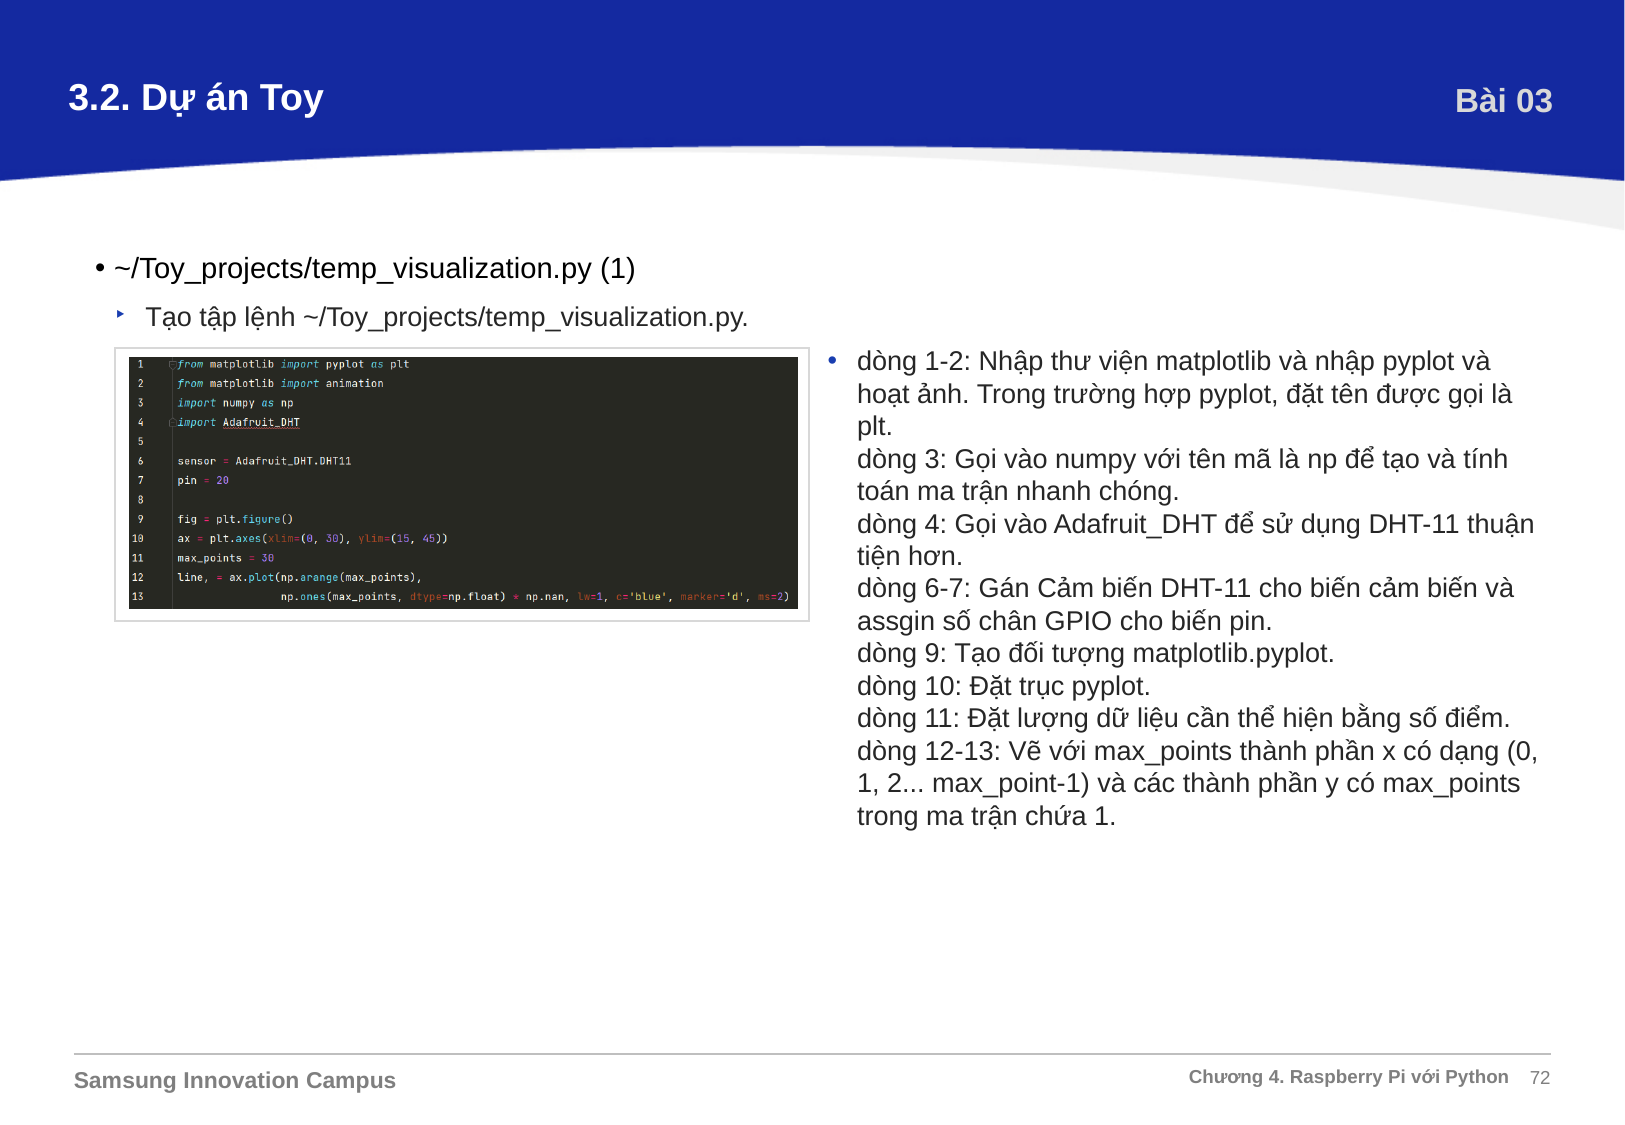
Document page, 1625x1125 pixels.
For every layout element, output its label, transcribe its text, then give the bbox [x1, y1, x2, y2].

text_box dòng 1-2: Nhập thư viện matplotlib và nhập pyplot và hoạt ảnh. Trong trường hợp pyplot, đặt tên được gọi là plt. dòng 3: Gọi vào numpy với tên mã là np để tạo và tính toán ma trận nhanh chóng. dòng 4: Gọi vào Adafruit_DHT để sử dụng DHT-11 thuận tiện hơn. dòng 6-7: Gán Cảm biến DHT-11 cho biến cảm biến và assgin số chân GPIO cho biến pin. dòng 9: Tạo đối tượng matplotlib.pyplot. dòng 10: Đặt trục pyplot. dòng 11: Đặt lượng dữ liệu cần thể hiện bằng số điểm. dòng 12-13: Vẽ với max_points thành phần x có dạng (0, 1, 2... max_point-1) và các thành phần y có max_points trong ma trận chứa 1. [783, 336, 1554, 839]
text_box 3.2. Dự án Toy [68, 72, 1024, 118]
text_box Bài 03 [1422, 78, 1554, 119]
text_box Tạo tập lệnh ~/Toy_projects/temp_visualization.py. [115, 287, 1510, 344]
picture [0, 0, 1625, 1125]
text_box ~/Toy_projects/temp_visualization.py (1) [95, 249, 1509, 285]
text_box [115, 347, 809, 622]
